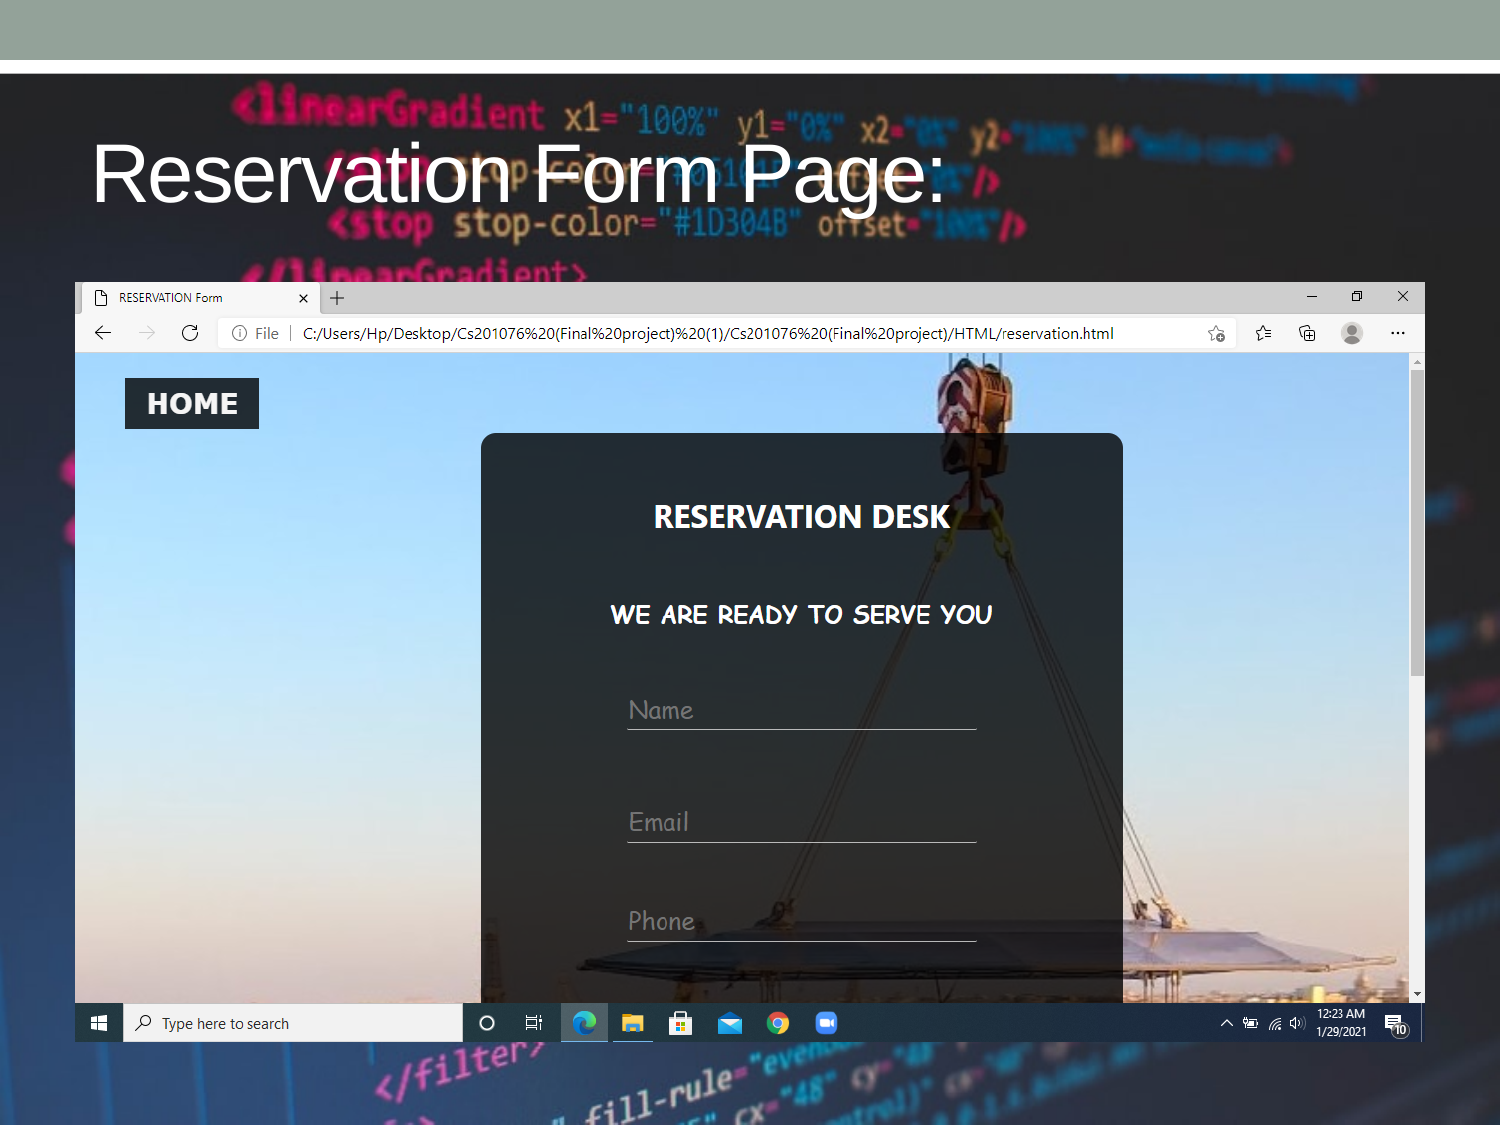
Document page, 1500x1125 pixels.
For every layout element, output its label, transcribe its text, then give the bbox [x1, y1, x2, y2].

picture [0, 74, 1500, 1125]
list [74, 282, 1426, 1043]
title Reservation Form Page: [75, 87, 1425, 250]
